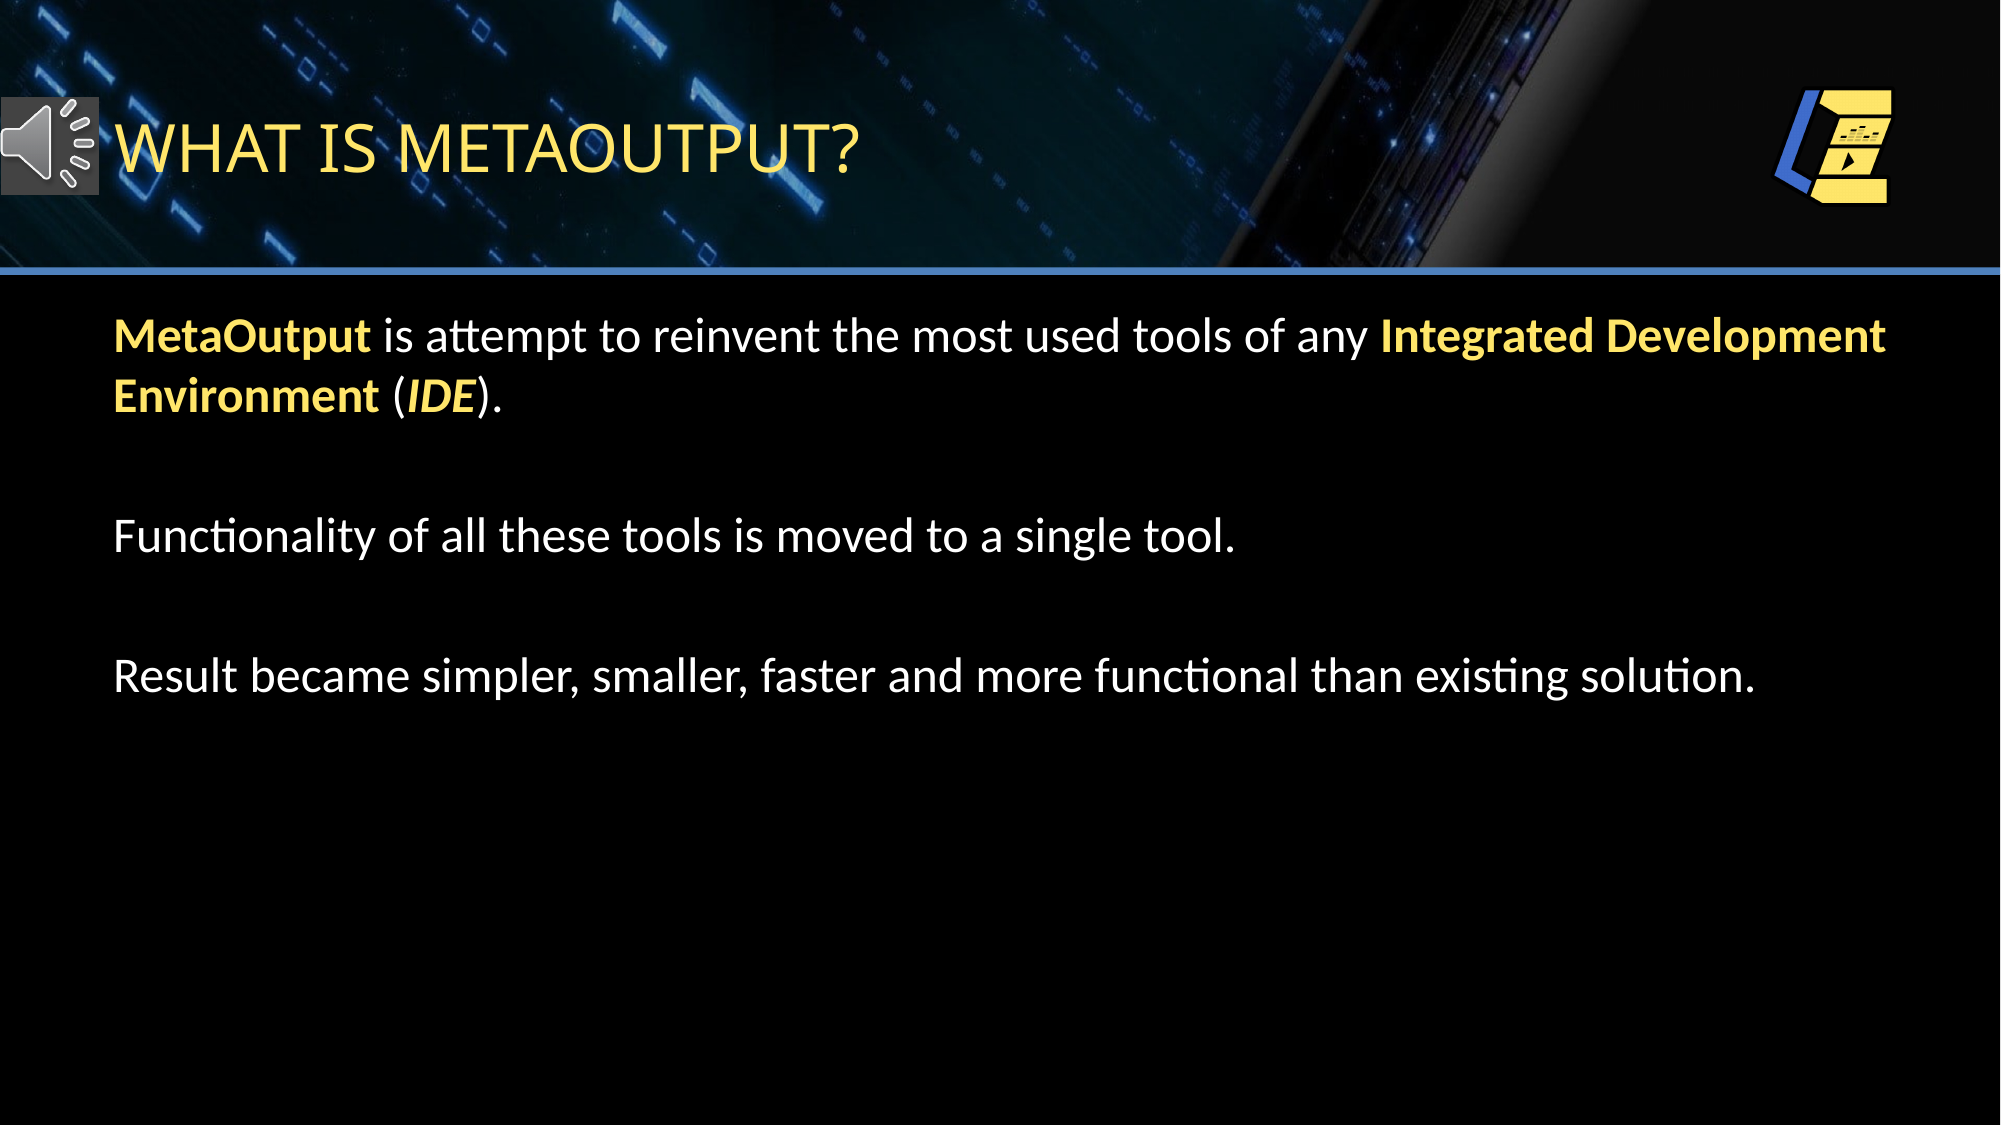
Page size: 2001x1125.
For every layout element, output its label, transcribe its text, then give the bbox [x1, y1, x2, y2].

title WHAT IS METAOUTPUT? [99, 62, 1904, 230]
picture [0, 0, 2001, 1125]
list MetaOutput is attempt to reinvent the most used tools of any Integrated Development Environment (IDE). Functionality of all these tools is moved to a single tool. Result became simpler, smaller, faster and more functional than existing solution. [98, 295, 1902, 1064]
